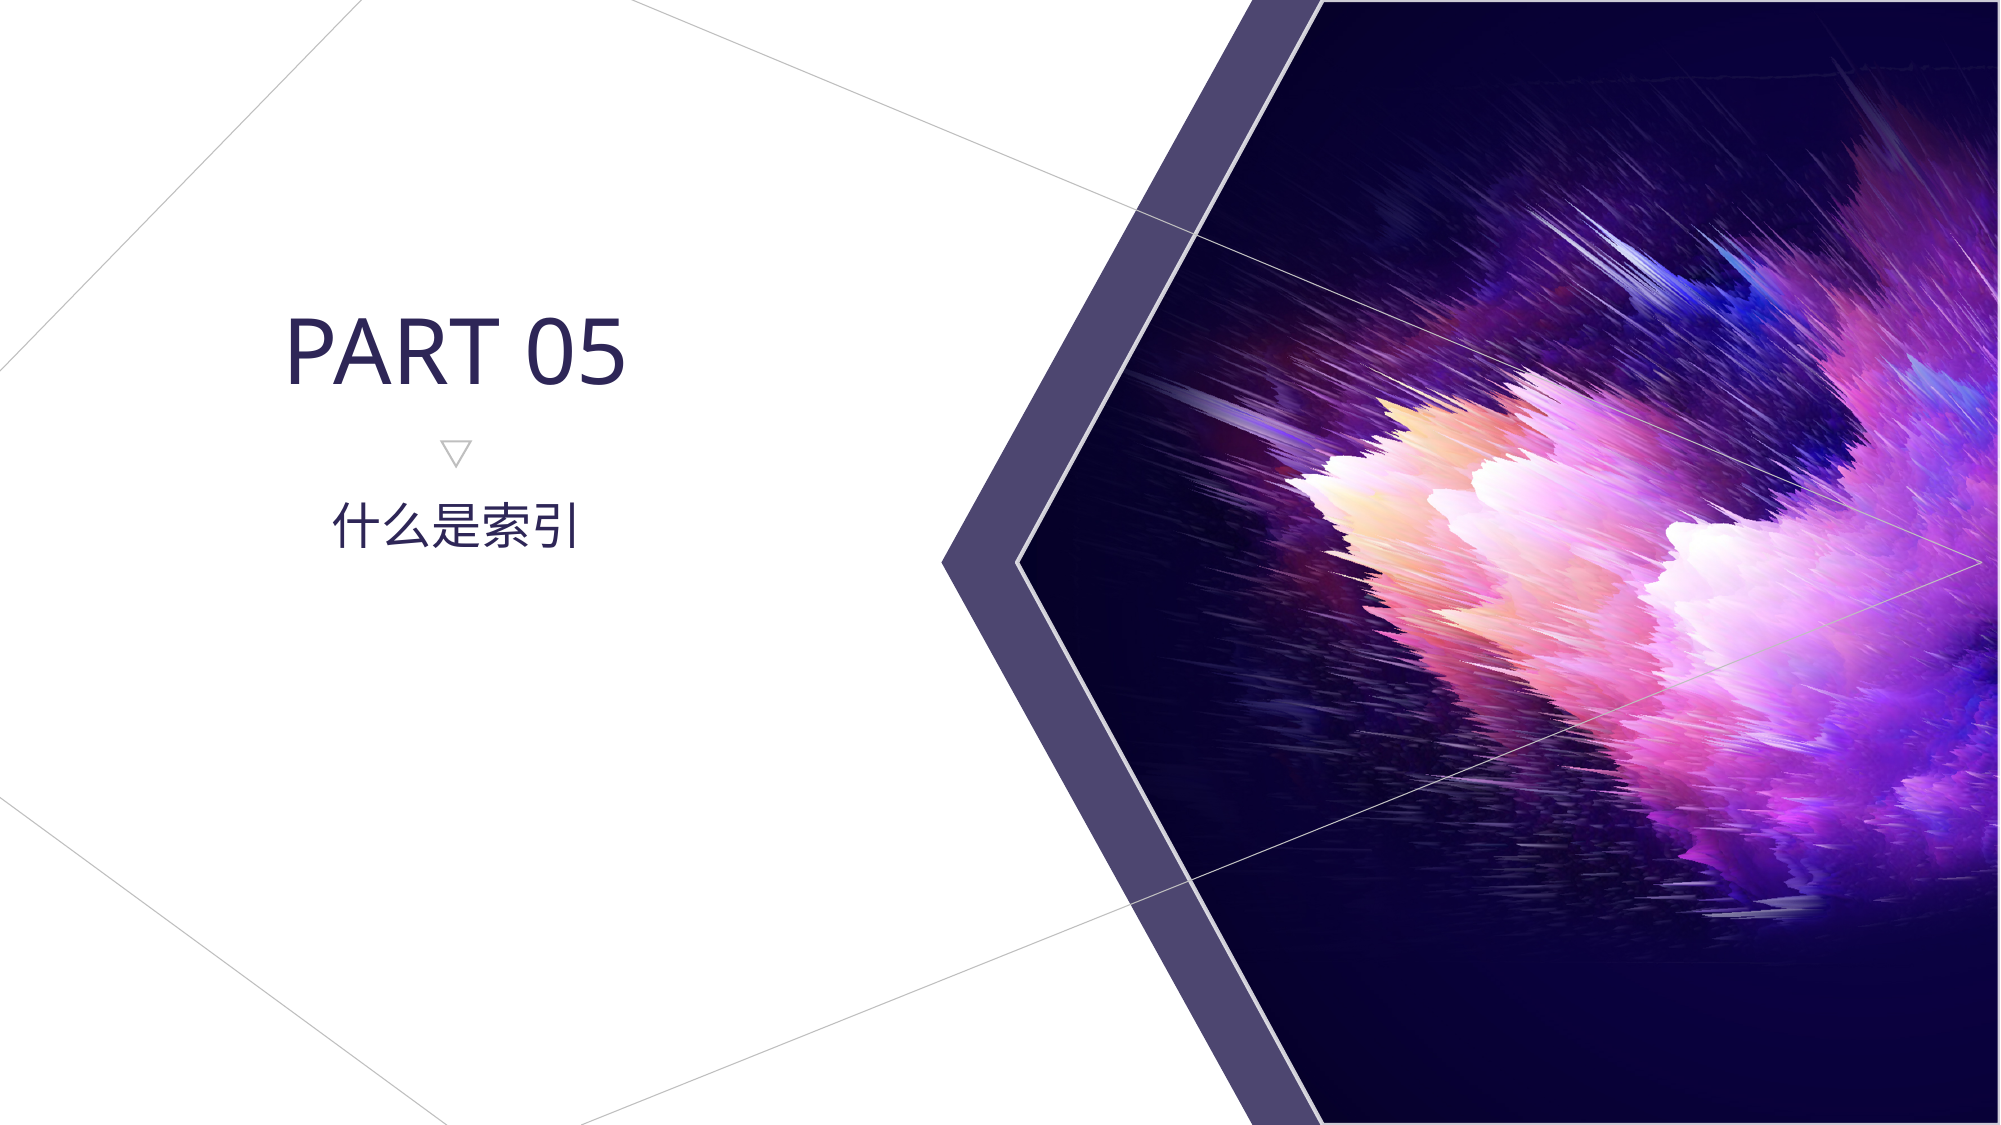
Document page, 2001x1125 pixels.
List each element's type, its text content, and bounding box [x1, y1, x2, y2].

text_box [942, 423, 1017, 702]
text_box [457, 440, 473, 467]
text_box 什么是索引 [70, 486, 549, 562]
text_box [0, 0, 457, 500]
picture [1017, 0, 2000, 1125]
text_box PART 05 [457, 285, 549, 411]
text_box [581, 562, 942, 1125]
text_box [0, 664, 608, 1125]
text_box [549, 0, 942, 563]
